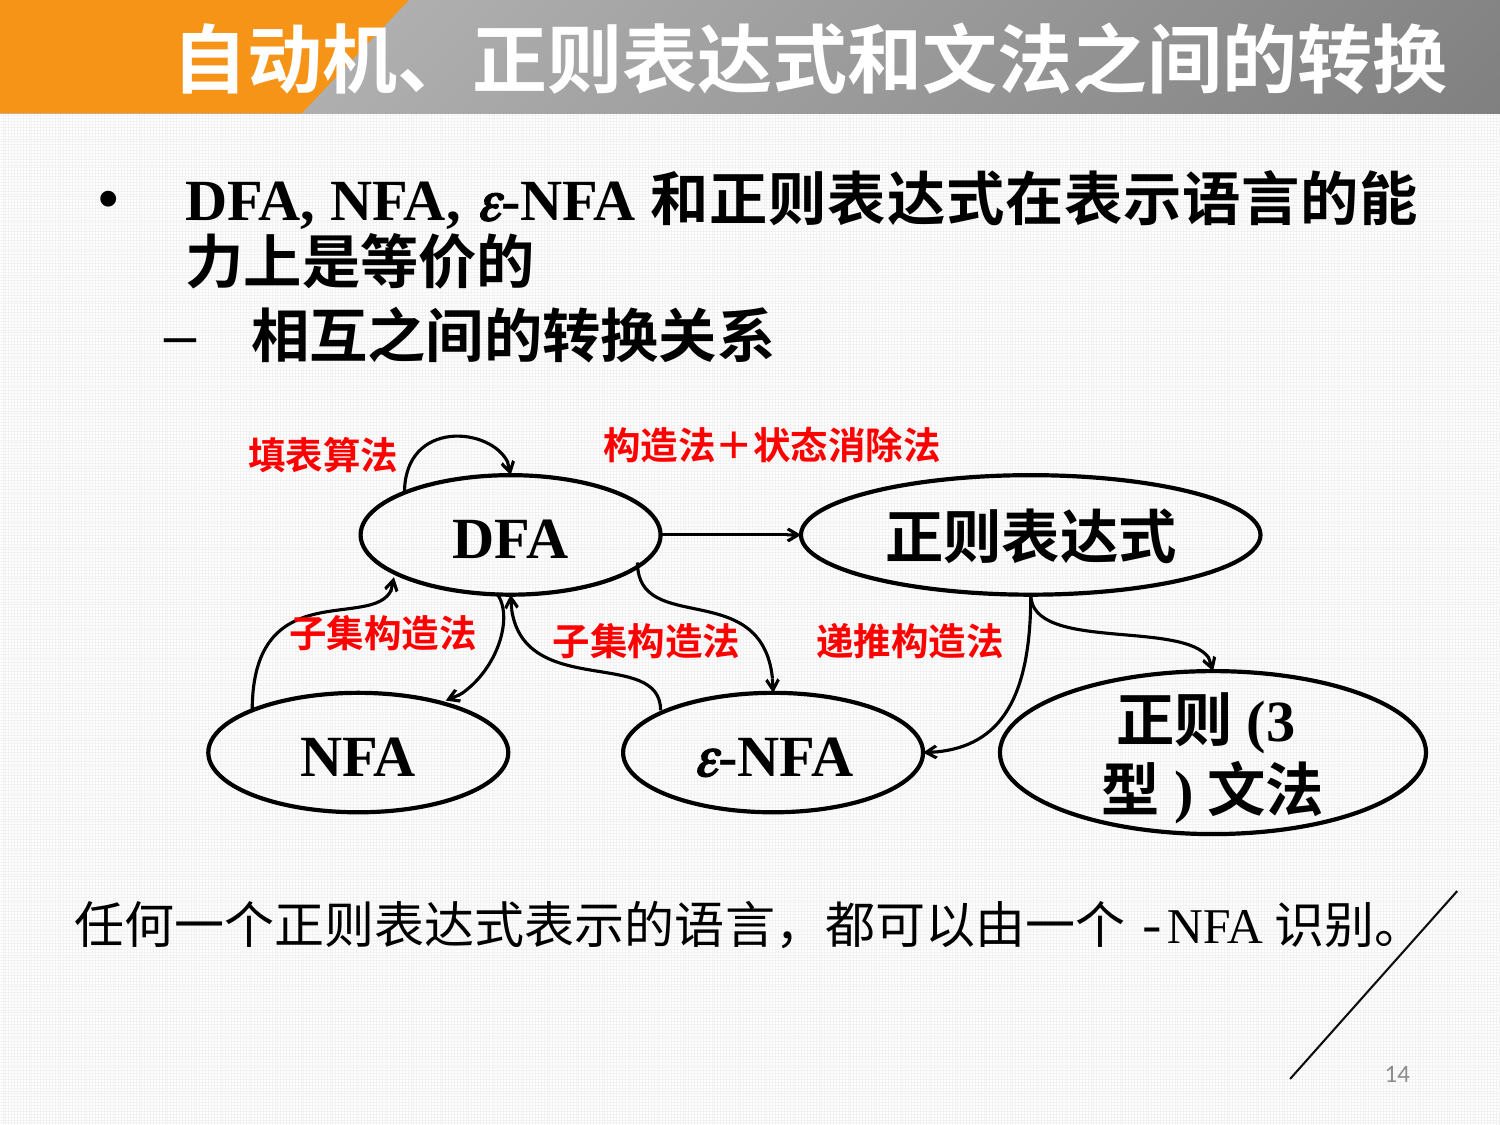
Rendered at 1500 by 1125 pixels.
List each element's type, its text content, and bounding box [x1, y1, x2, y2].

slide_number 14 [1074, 1042, 1425, 1103]
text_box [639, 559, 771, 696]
text_box 递推构造法 [801, 610, 917, 671]
text_box [445, 663, 491, 703]
text_box 子集构造法 [394, 602, 492, 663]
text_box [922, 594, 1032, 753]
text_box NFA [206, 692, 511, 815]
text_box 正则(3型)文法 [998, 669, 1429, 837]
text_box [448, 430, 467, 538]
text_box DFA, NFA, -NFA和正则表达式在表示语言的能力上是等价的 相互之间的转换关系 [83, 162, 1434, 905]
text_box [527, 577, 644, 728]
text_box -NFA [621, 690, 925, 815]
text_box 构造法＋状态消除法 [588, 415, 956, 475]
text_box DFA [358, 473, 663, 597]
text_box [489, 592, 505, 661]
text_box 填表算法 [233, 424, 413, 485]
text_box 正则表达式 [799, 473, 1263, 597]
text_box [1083, 541, 1161, 725]
title 自动机、正则表达式和文法之间的转换 [112, 24, 1463, 90]
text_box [256, 572, 390, 715]
